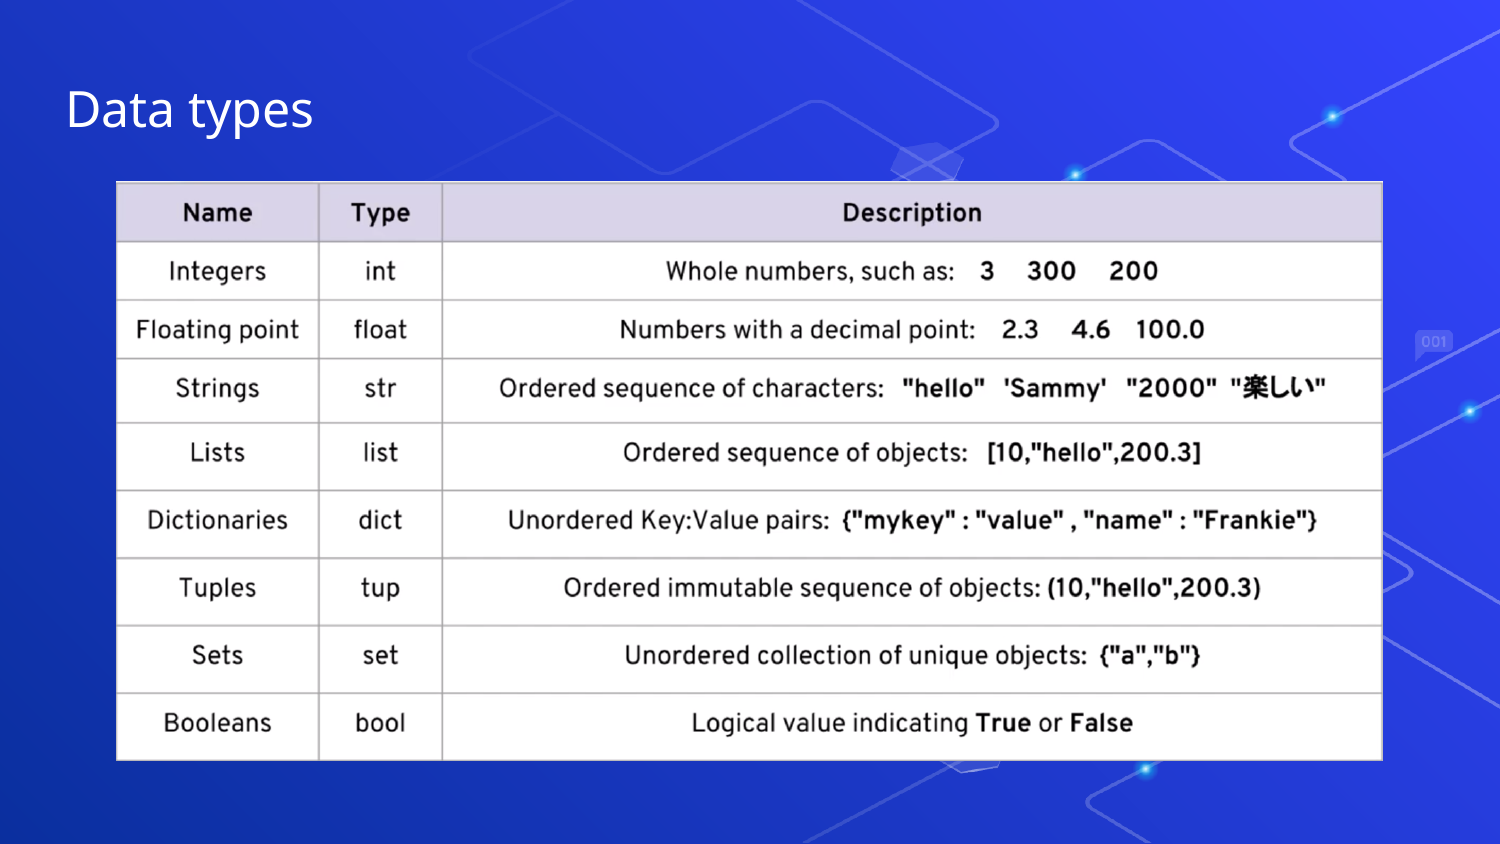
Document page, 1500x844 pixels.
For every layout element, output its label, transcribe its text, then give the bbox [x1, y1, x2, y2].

picture [0, 0, 1500, 844]
title Data types [65, 0, 1070, 138]
